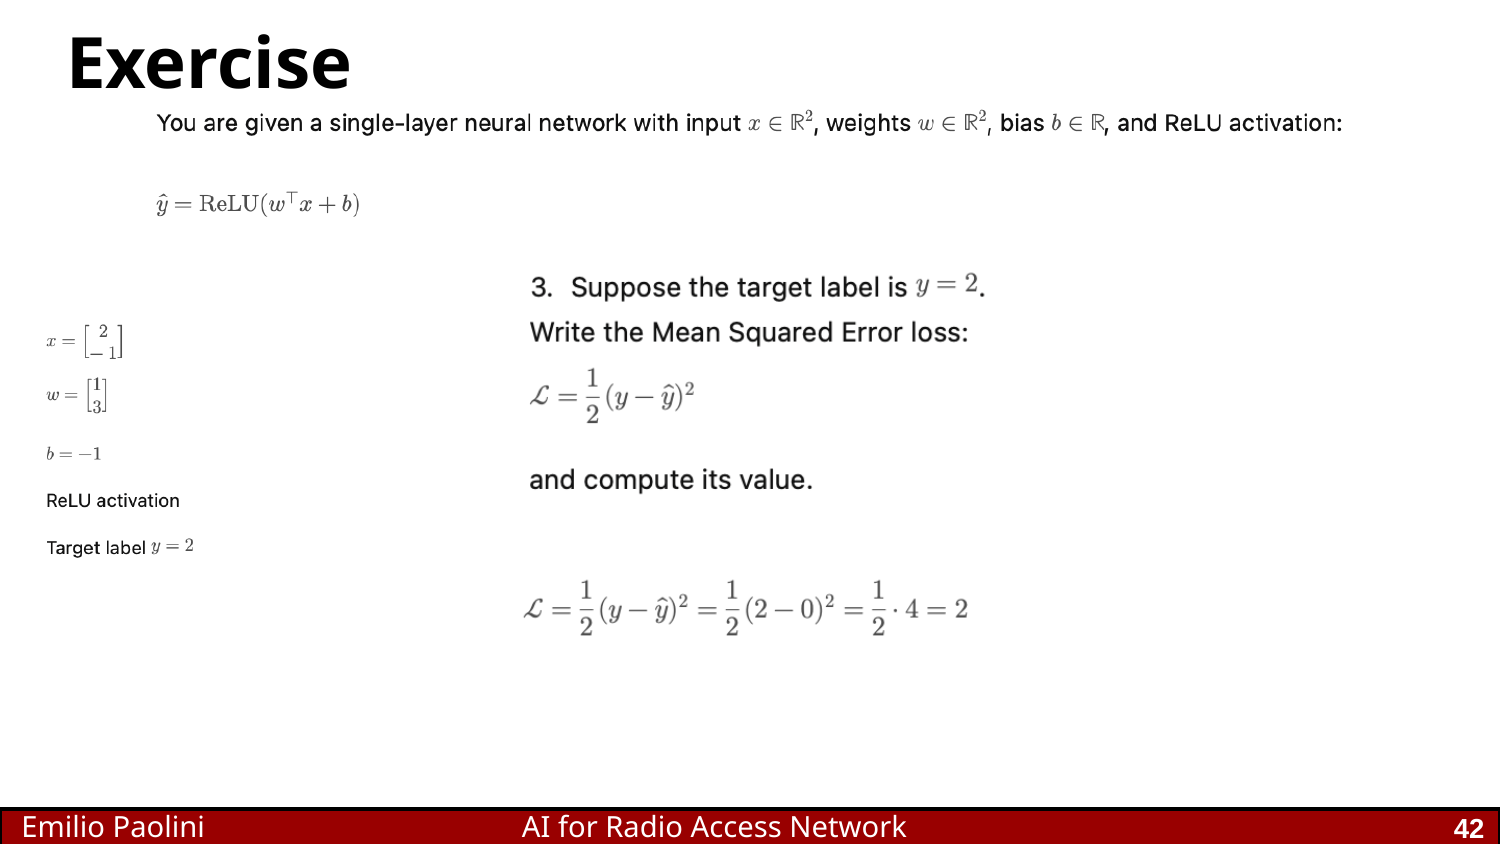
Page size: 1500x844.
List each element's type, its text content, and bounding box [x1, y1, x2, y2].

slide_number 42 [1425, 808, 1500, 844]
picture [145, 96, 1355, 227]
picture [35, 314, 223, 567]
picture [500, 259, 1000, 512]
picture [502, 544, 1000, 668]
title Exercise [51, 0, 1449, 123]
